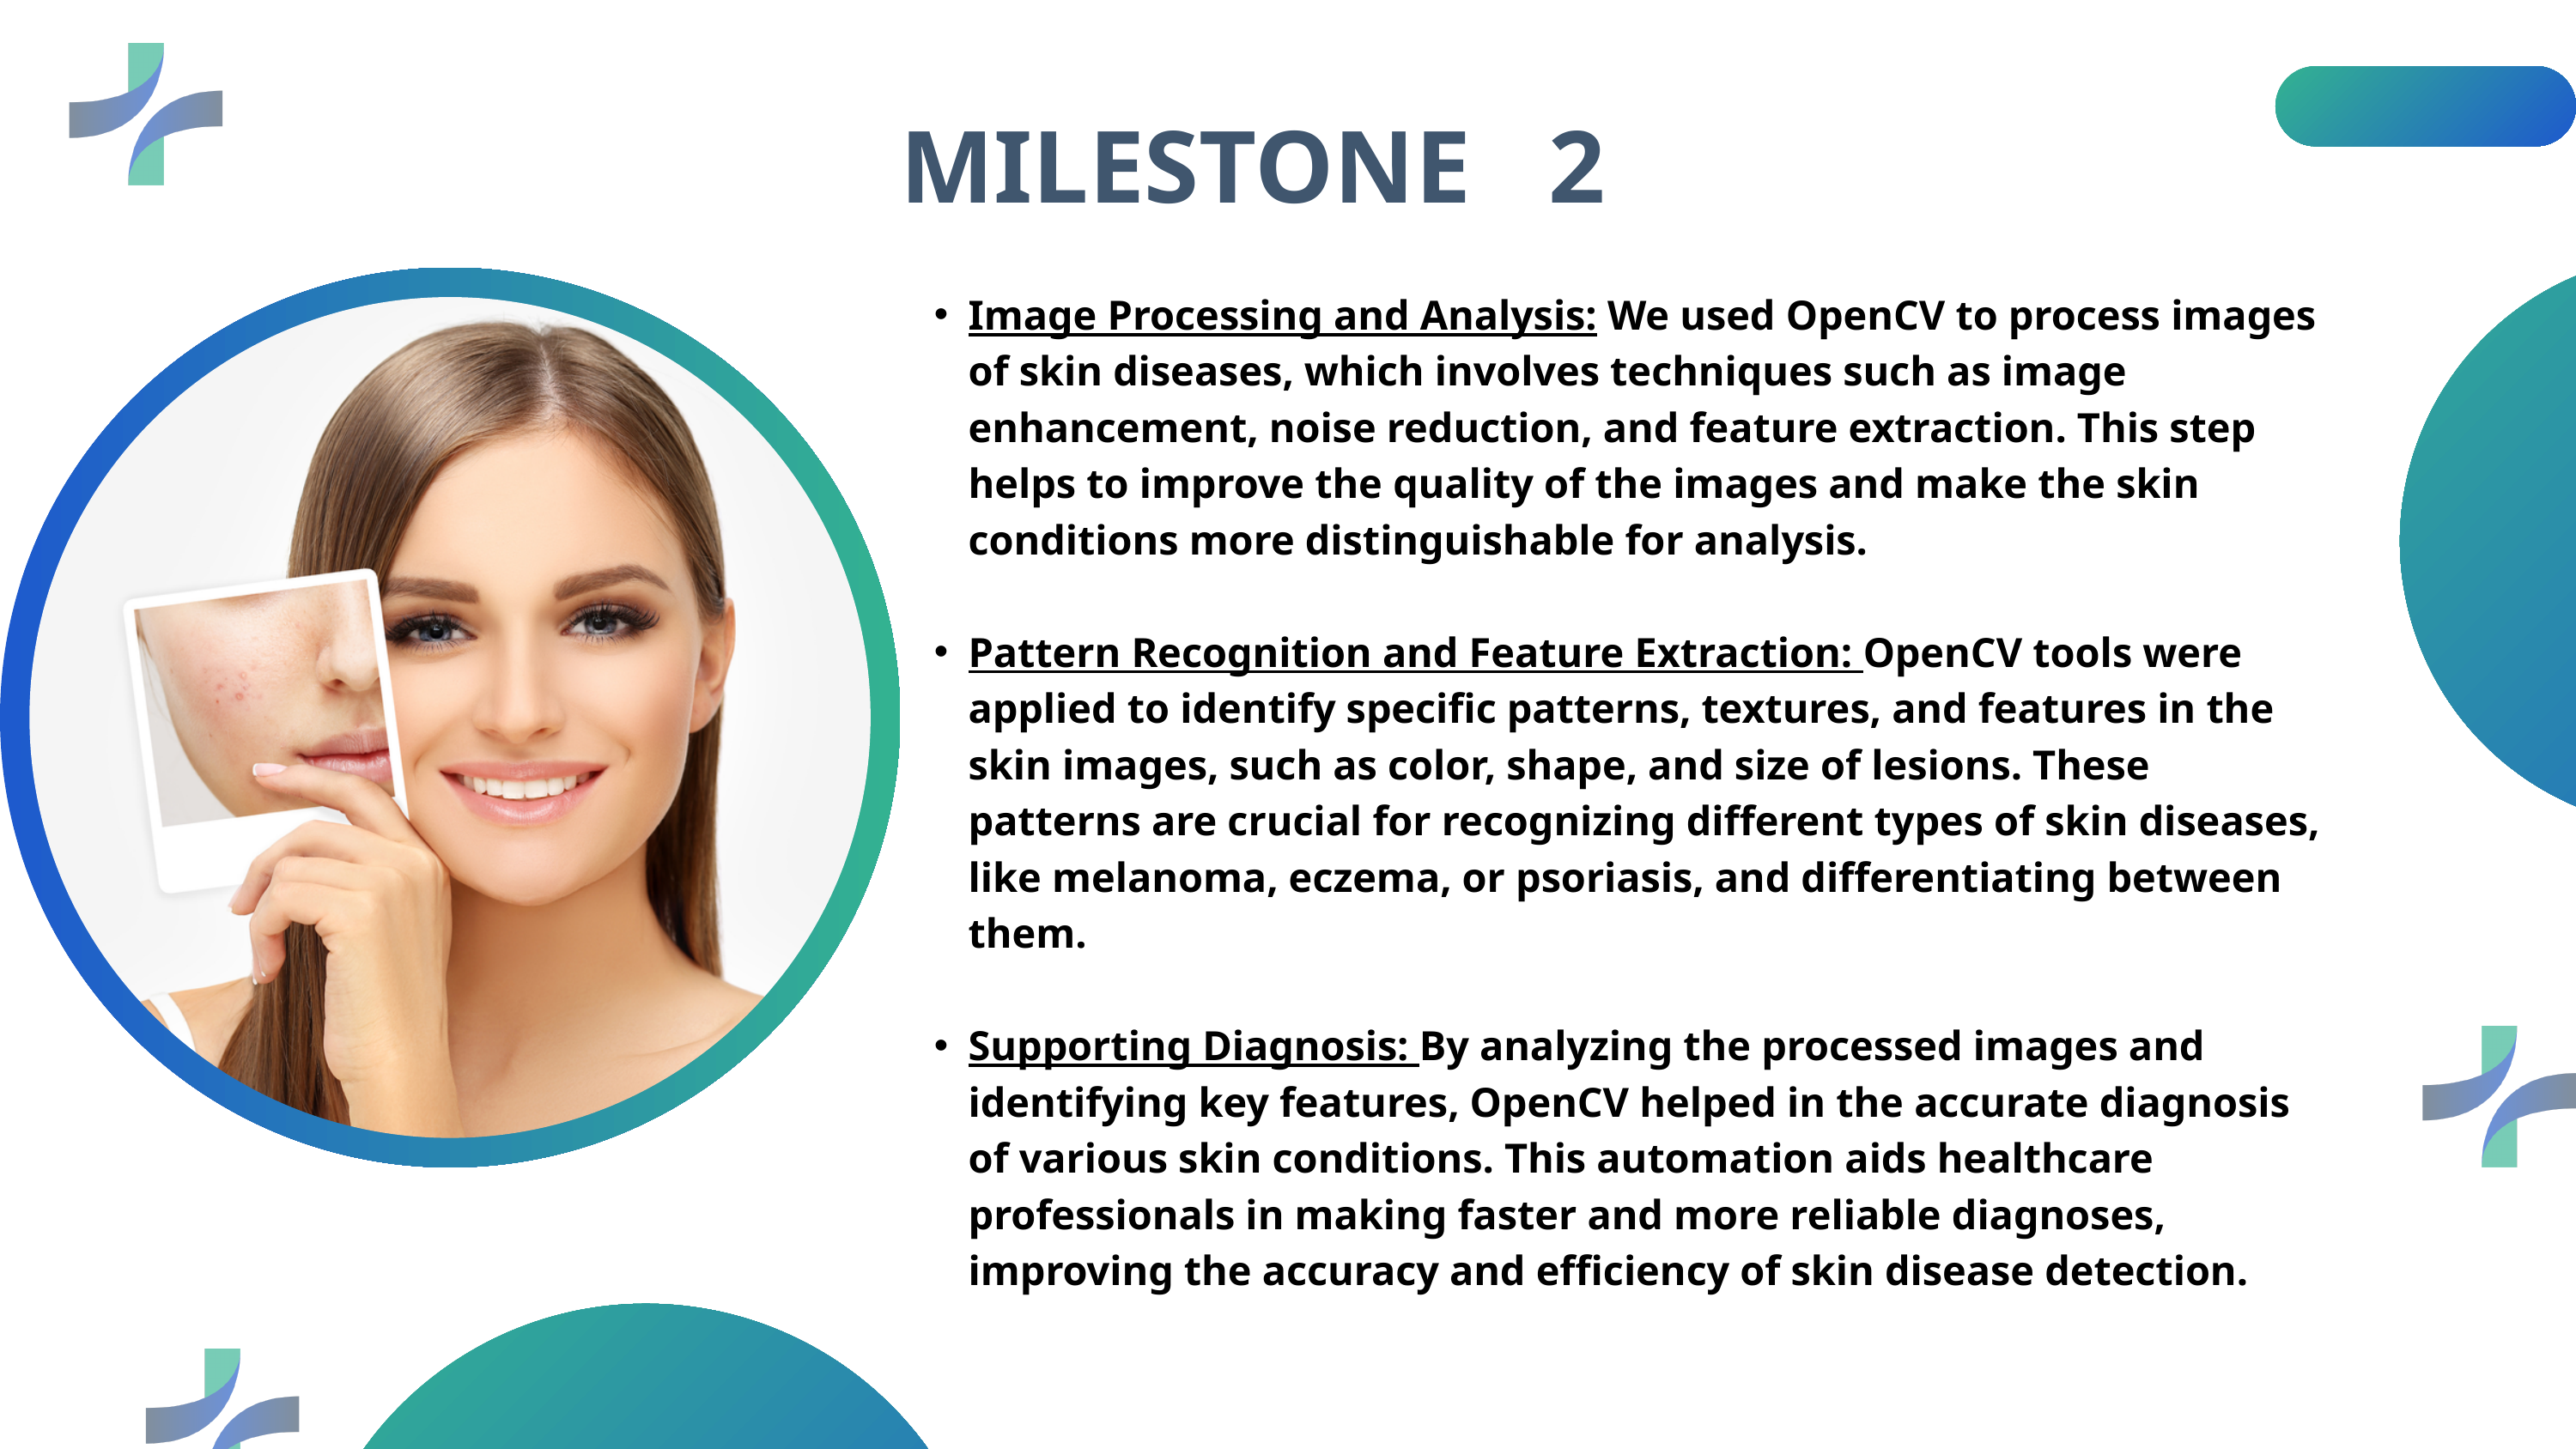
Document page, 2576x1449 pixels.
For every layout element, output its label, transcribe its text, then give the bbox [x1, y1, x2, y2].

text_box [299, 1303, 993, 1449]
text_box Image Processing and Analysis: We used OpenCV to process images of skin diseases, which involves techniques such as image enhancement, noise reduction, and feature extraction. This step helps to improve the quality of the images and make the skin conditions more distinguishable for analysis. Pattern Recognition and Feature Extraction: OpenCV tools were applied to identify specific patterns, textures, and features in the skin images, such as color, shape, and size of lesions. These patterns are crucial for recognizing different types of skin diseases, like melanoma, eczema, or psoriasis, and differentiating between them. Supporting Diagnosis: By analyzing the processed images and identifying key features, OpenCV helped in the accurate diagnosis of various skin conditions. This automation aids healthcare professionals in making faster and more reliable diagnoses, improving the accuracy and efficiency of skin disease detection. [900, 282, 2326, 1350]
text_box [0, 267, 901, 1168]
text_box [2399, 252, 2576, 829]
text_box [69, 43, 223, 185]
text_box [29, 296, 872, 1138]
text_box [145, 1349, 295, 1449]
text_box MILESTONE 2 [900, 83, 2168, 223]
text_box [2275, 65, 2576, 147]
text_box [2422, 1026, 2576, 1167]
